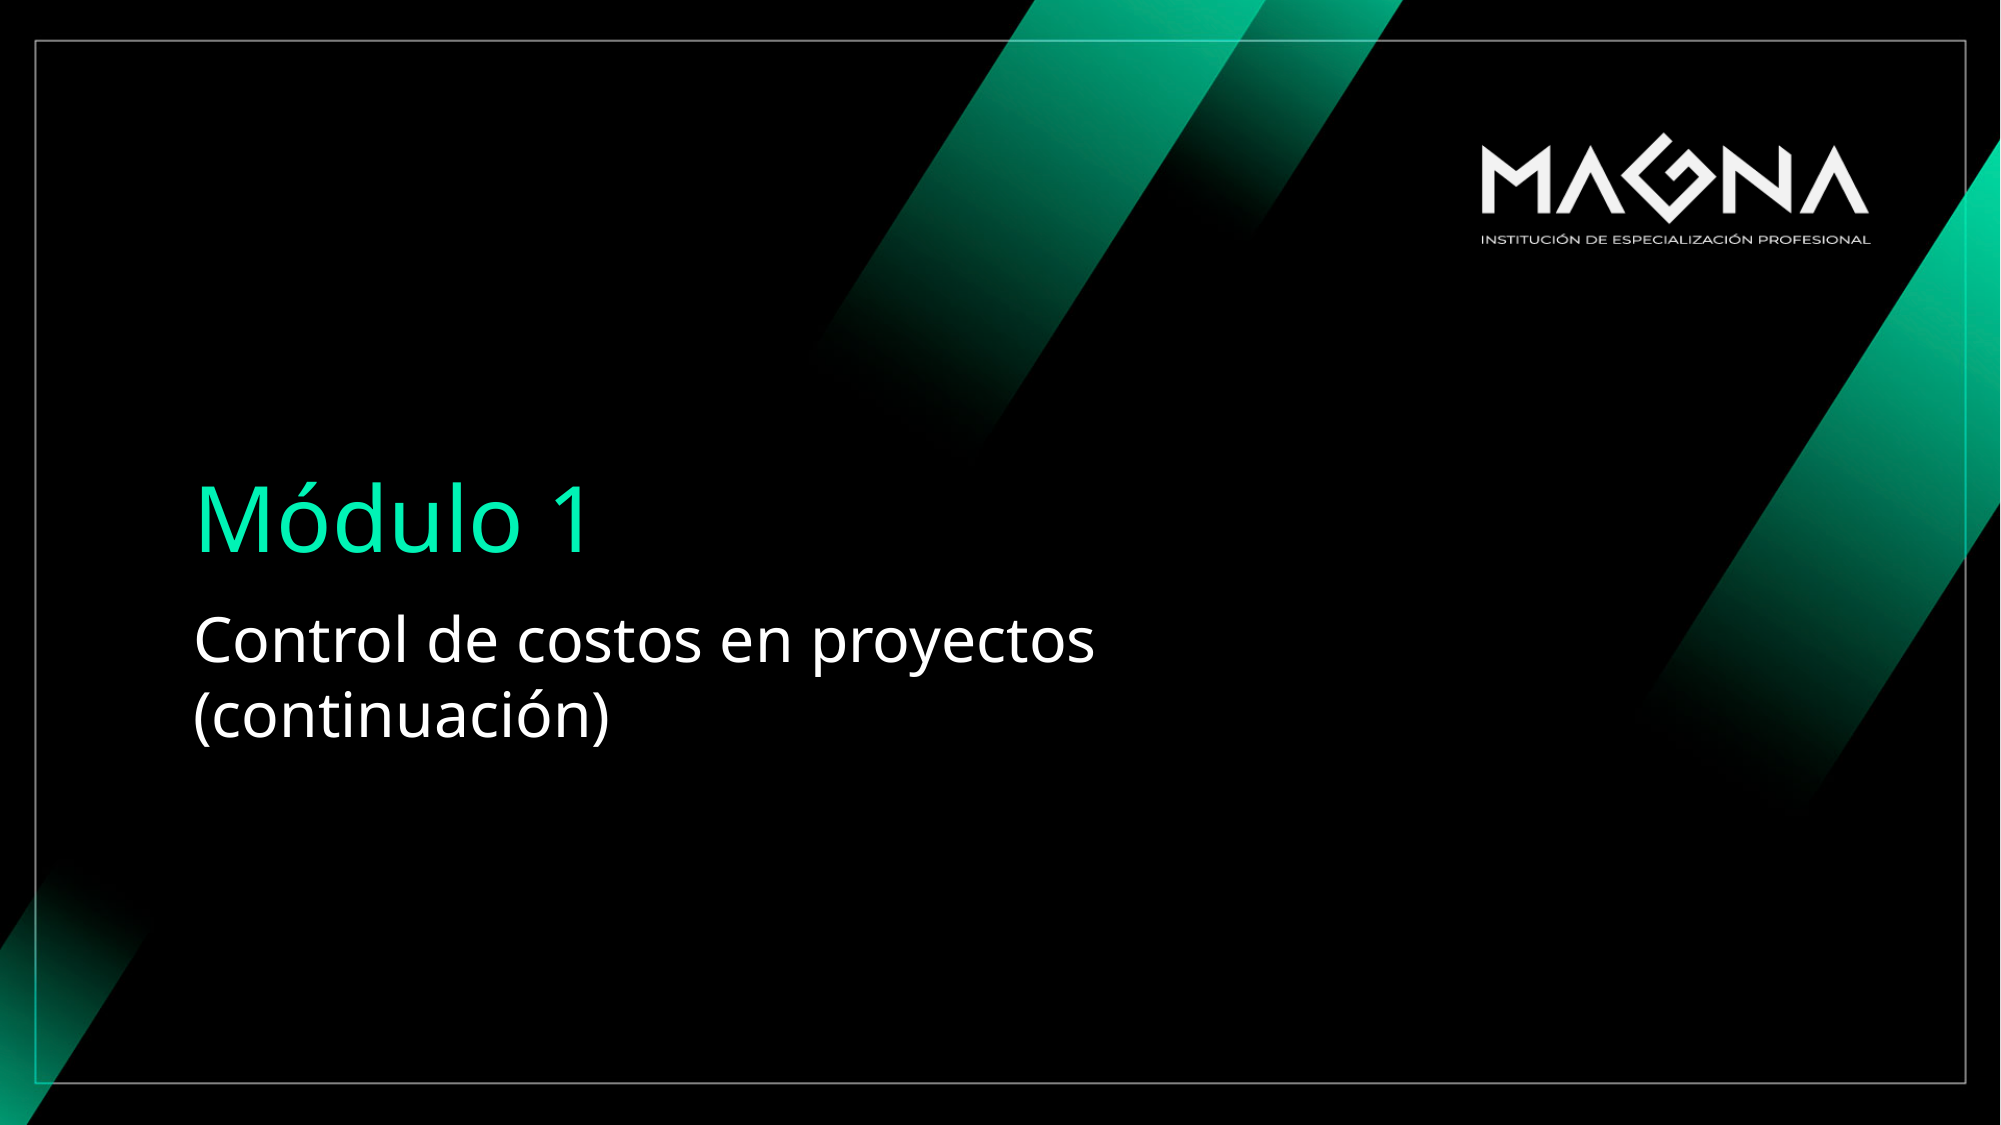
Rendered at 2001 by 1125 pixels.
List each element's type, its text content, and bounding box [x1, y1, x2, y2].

picture [0, 0, 2001, 1125]
text_box Control de costos en proyectos (continuación) [178, 592, 1277, 757]
title Módulo 1 [178, 453, 1273, 592]
